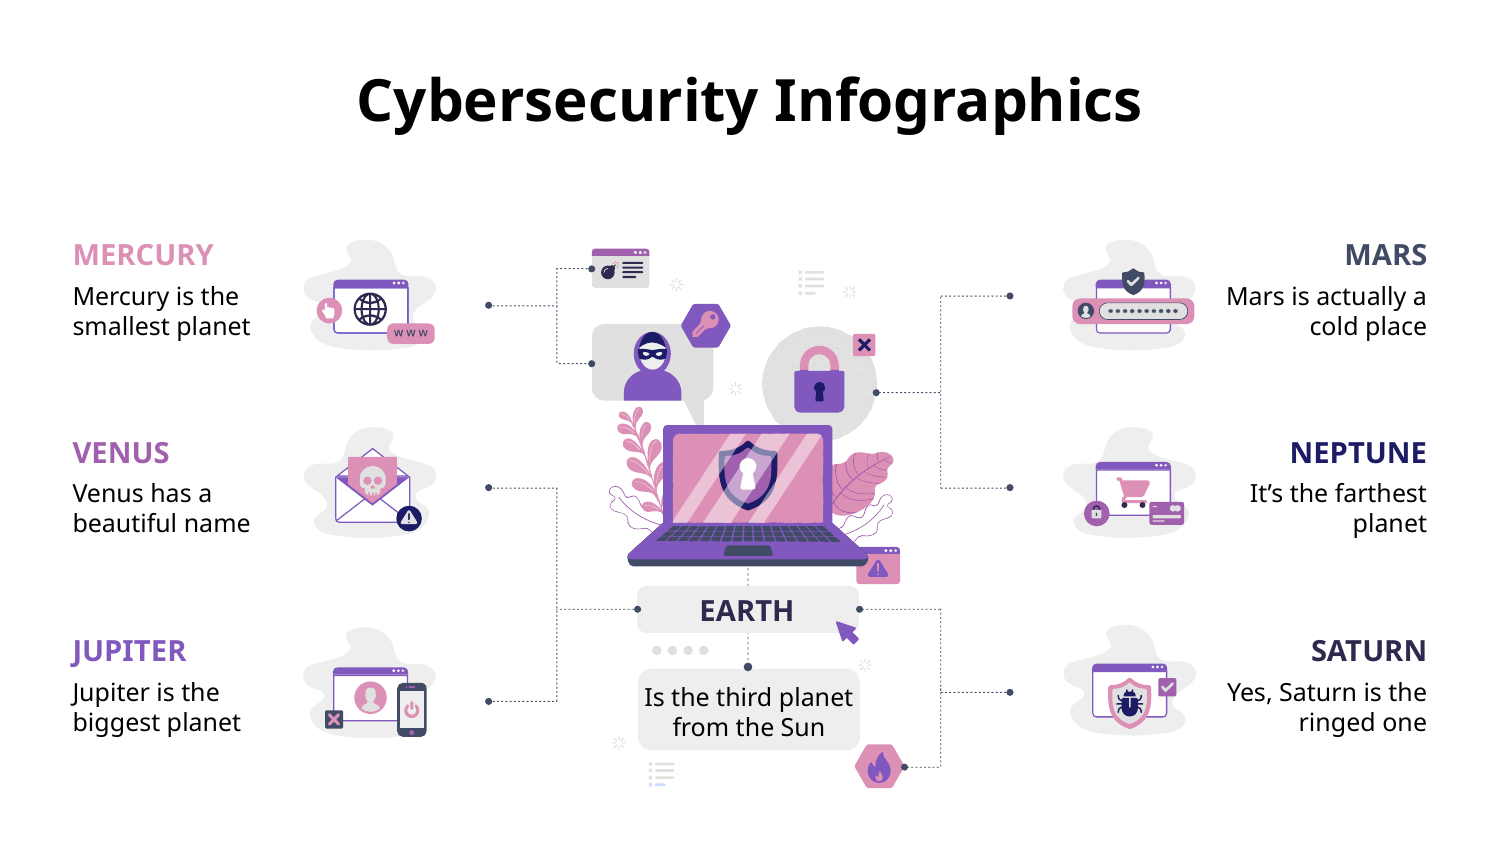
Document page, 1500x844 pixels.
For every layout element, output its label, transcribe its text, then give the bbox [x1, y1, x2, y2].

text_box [302, 627, 437, 739]
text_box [1214, 237, 1428, 348]
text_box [303, 239, 437, 351]
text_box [1214, 434, 1428, 545]
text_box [1062, 239, 1197, 351]
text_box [1214, 633, 1428, 744]
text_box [1062, 426, 1197, 539]
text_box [72, 237, 286, 348]
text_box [72, 434, 286, 545]
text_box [1062, 624, 1197, 736]
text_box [302, 426, 437, 539]
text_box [72, 633, 286, 744]
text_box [488, 248, 1011, 789]
title Cybersecurity Infographics [75, 48, 1425, 142]
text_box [640, 592, 856, 748]
